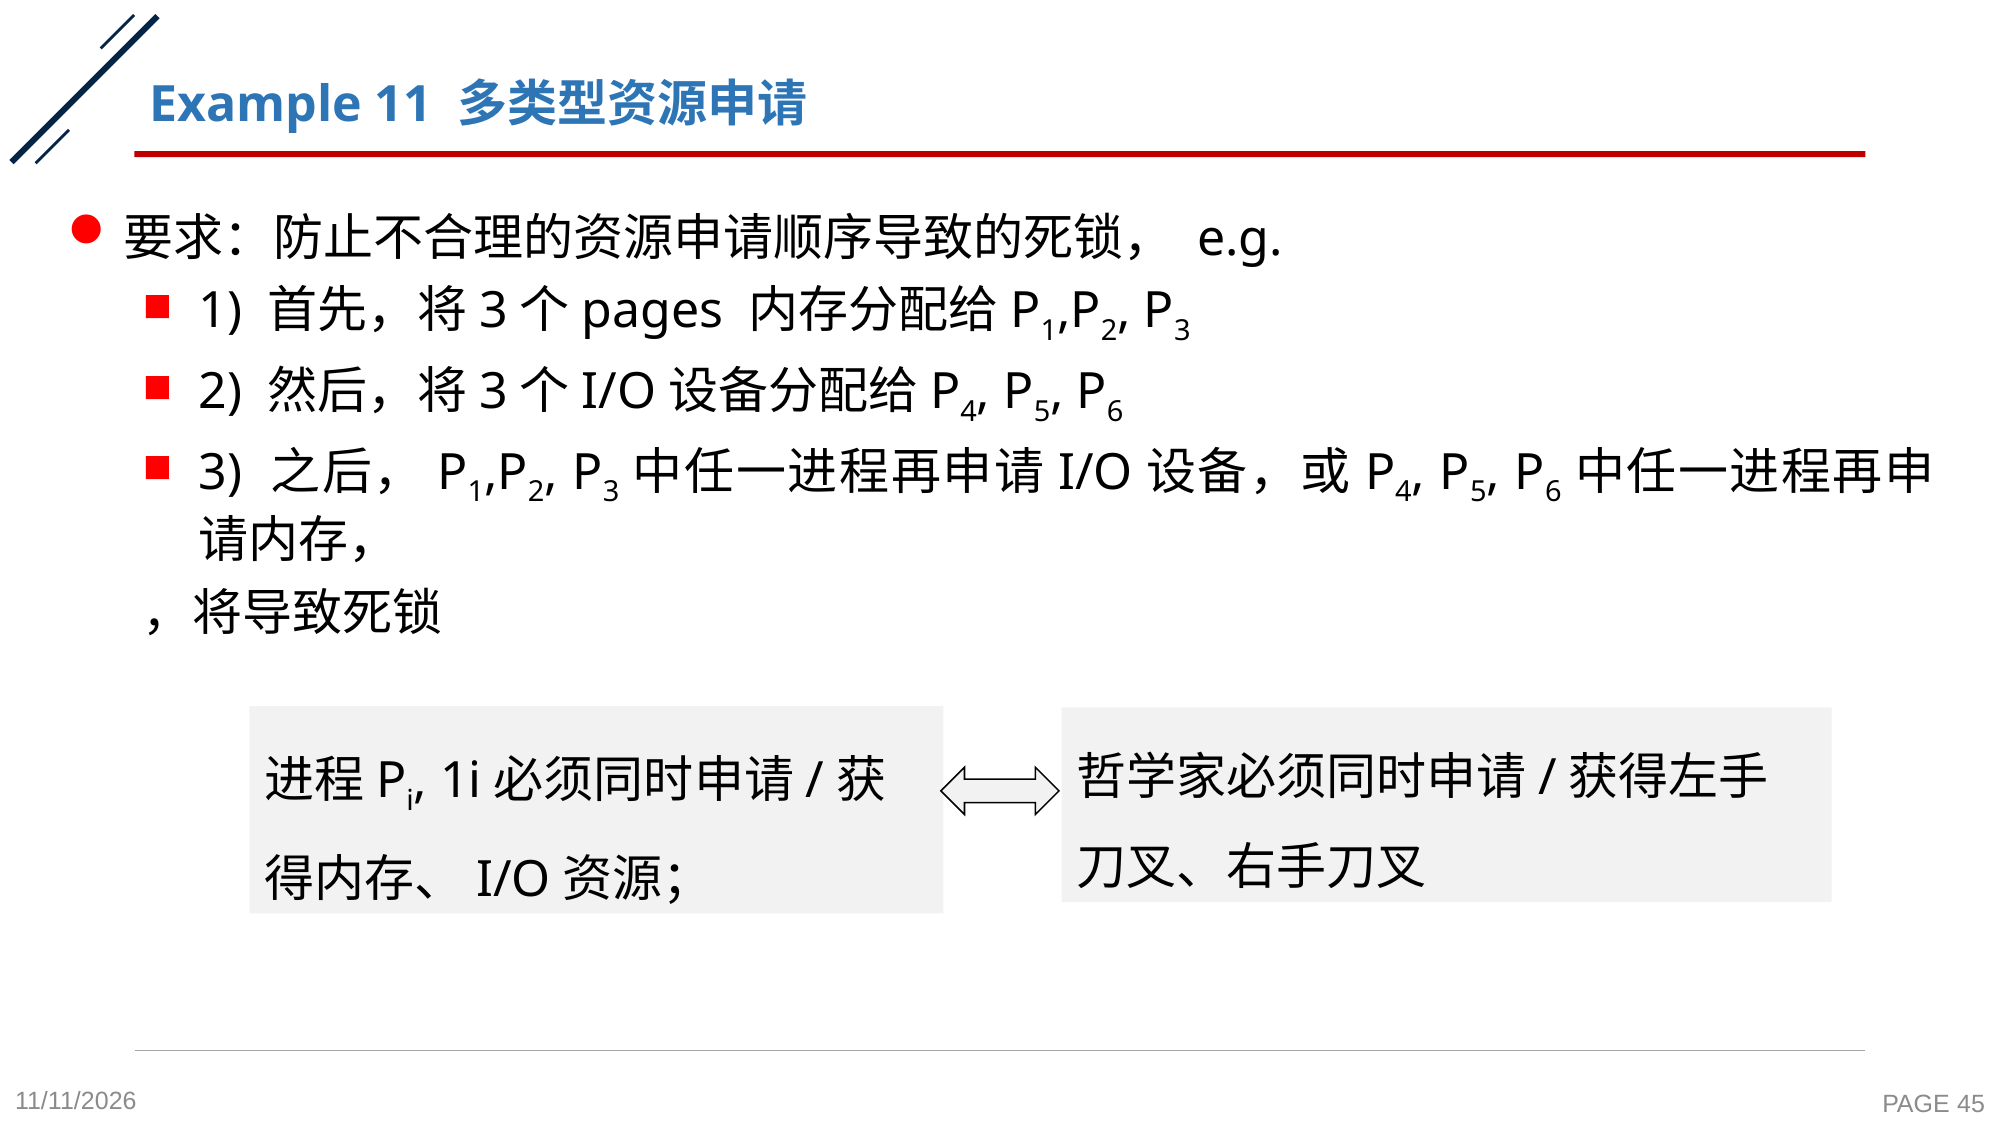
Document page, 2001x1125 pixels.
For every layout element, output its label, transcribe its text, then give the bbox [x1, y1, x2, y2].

text_box [940, 767, 1059, 815]
title Example 11 多类型资源申请 [134, 59, 1866, 150]
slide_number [0, 1073, 178, 1125]
slide_number PAGE 45 [1783, 1077, 2000, 1125]
text_box 哲学家必须同时申请/获得左手刀叉、右手刀叉 [1061, 707, 1832, 903]
